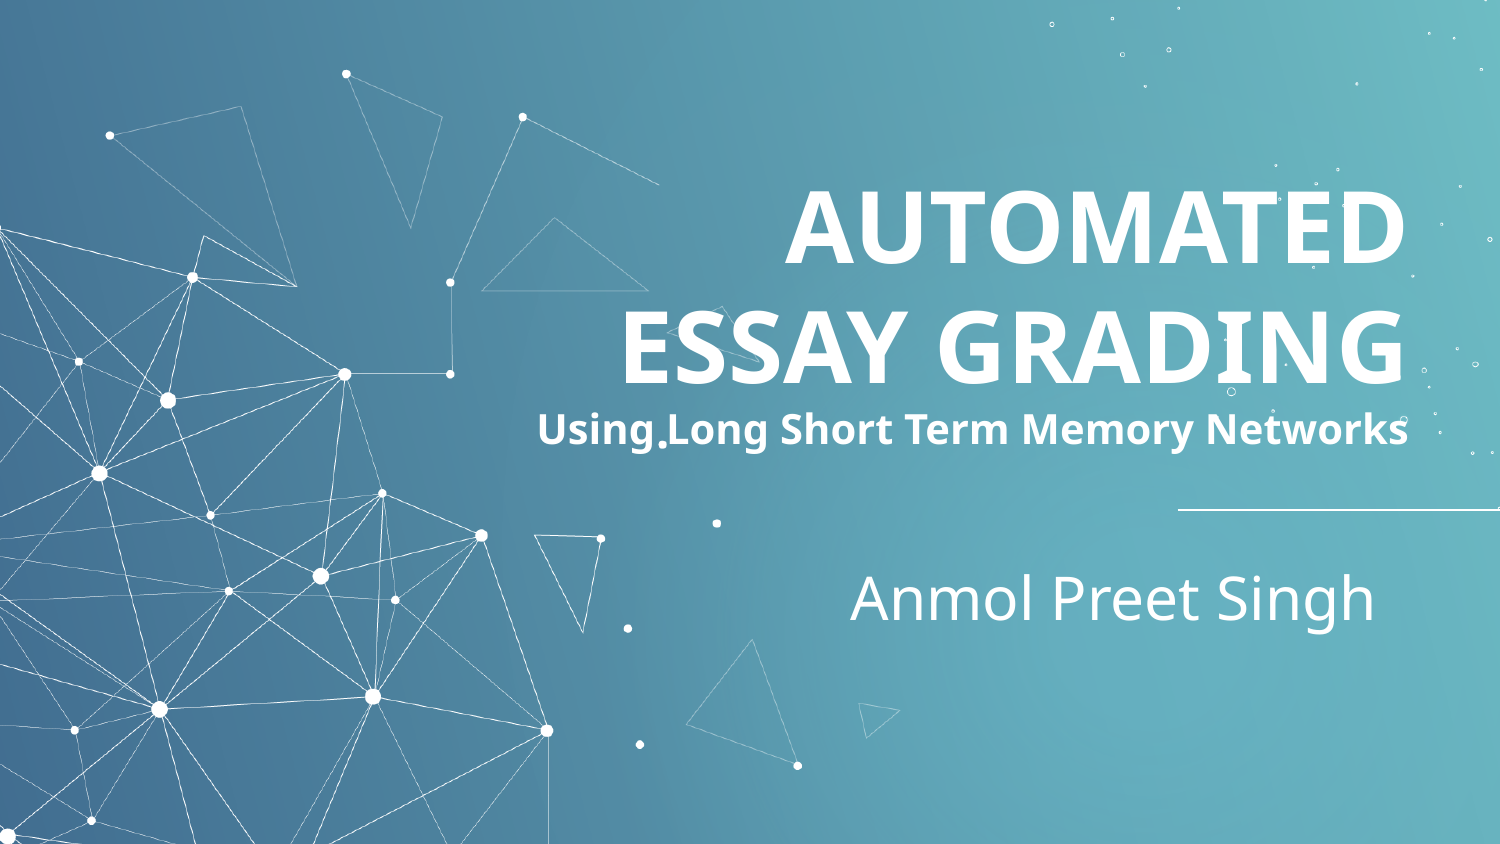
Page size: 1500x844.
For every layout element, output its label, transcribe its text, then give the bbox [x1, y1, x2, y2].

picture [0, 0, 1500, 844]
subtitle Anmol Preet Singh [710, 551, 1425, 700]
title AUTOMATED ESSAY GRADING Using Long Short Term Memory Networks [294, 104, 1425, 469]
